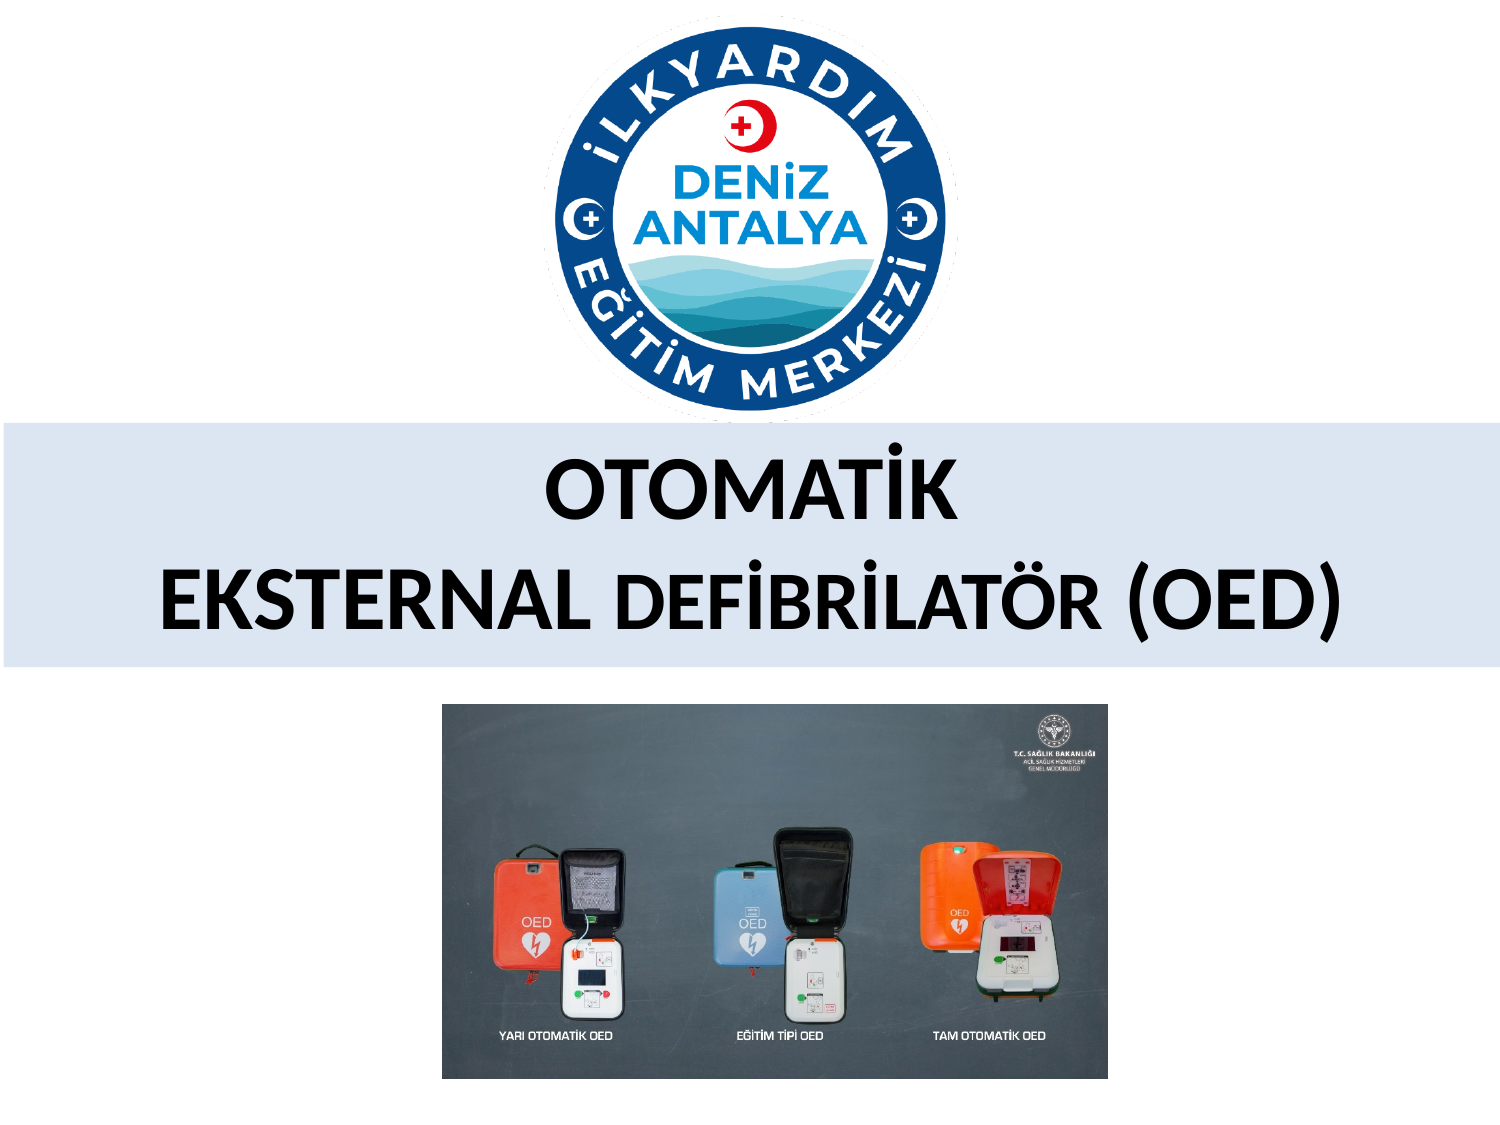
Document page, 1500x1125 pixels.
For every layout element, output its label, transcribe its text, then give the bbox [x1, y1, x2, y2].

title OTOMATİK EKSTERNAL DEFİBRİLATÖR (OED) [31, 417, 1473, 659]
picture [541, 14, 958, 424]
picture [442, 703, 1109, 1079]
text_box [2, 421, 1500, 669]
